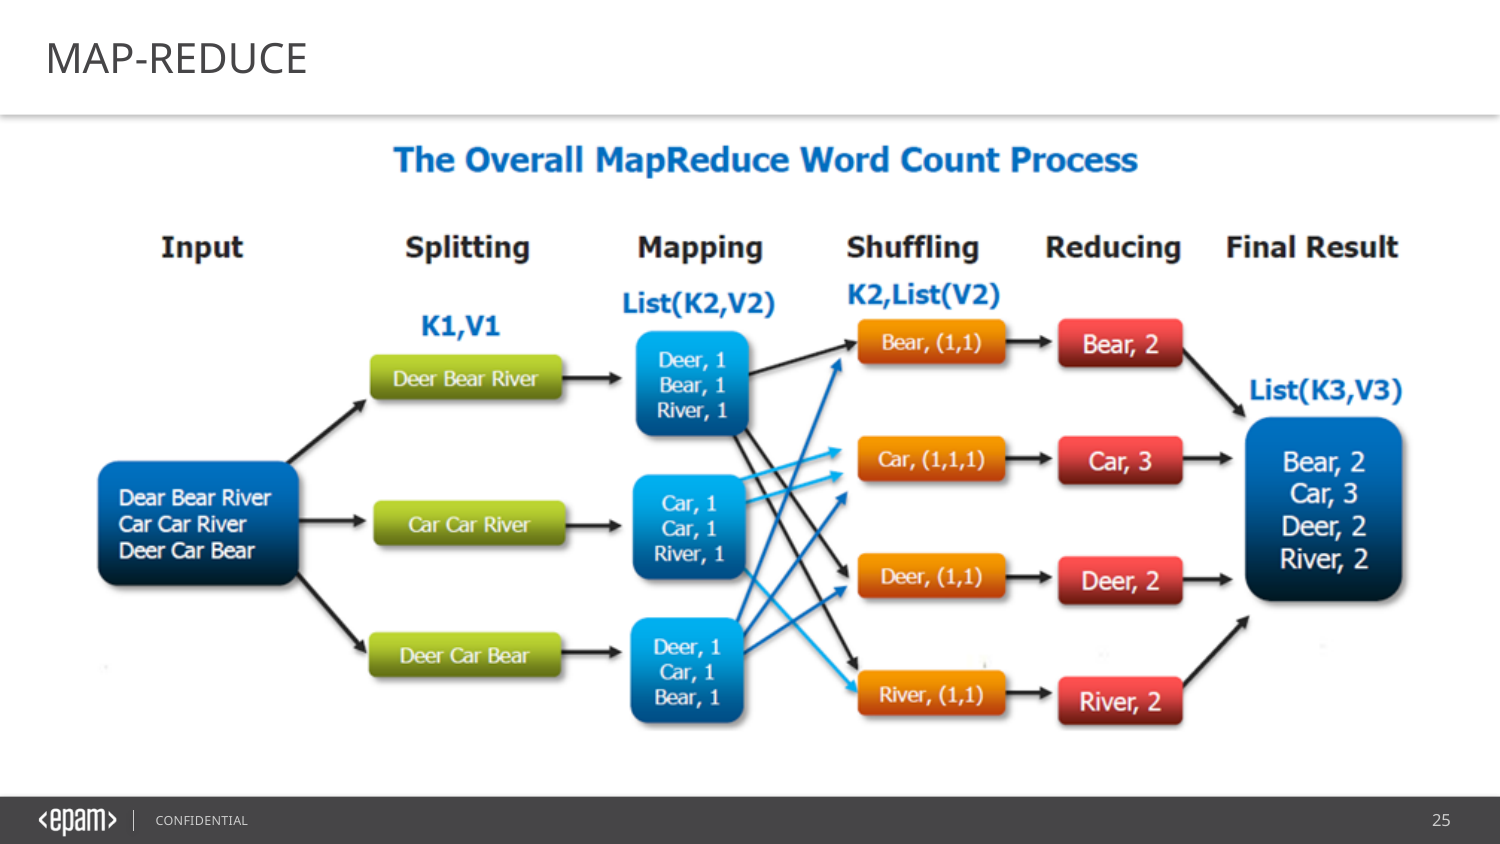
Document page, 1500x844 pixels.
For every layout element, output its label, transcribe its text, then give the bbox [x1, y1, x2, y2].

list Map-Reduce [0, 0, 1500, 115]
picture [38, 808, 117, 837]
picture [75, 119, 1425, 758]
